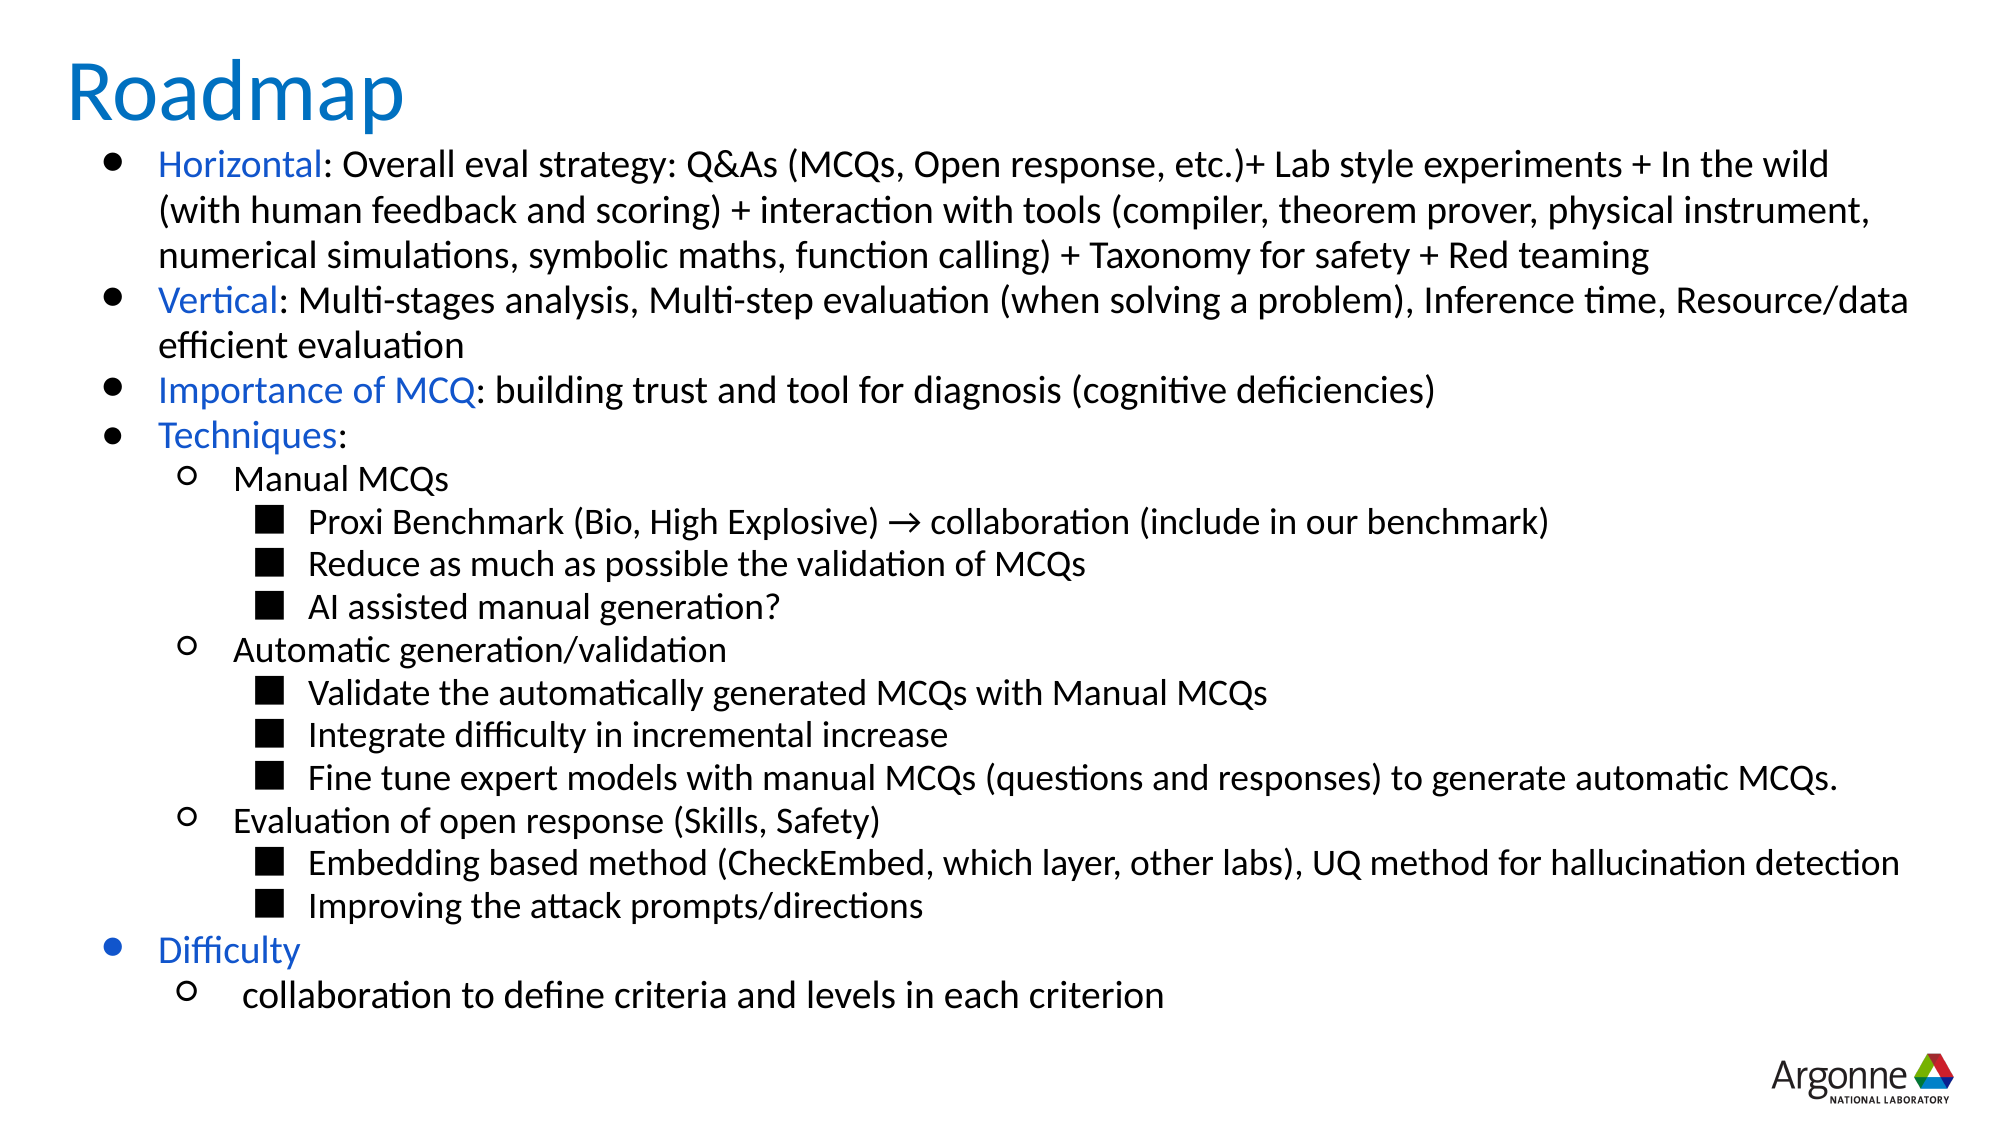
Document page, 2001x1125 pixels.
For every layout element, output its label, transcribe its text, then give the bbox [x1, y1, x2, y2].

title Roadmap [51, 29, 1915, 155]
list Horizontal: Overall eval strategy: Q&As (MCQs, Open response, etc.)+ Lab style experiments + In the wild (with human feedback and scoring) + interaction with tools (compiler, theorem prover, physical instrument, numerical simulations, symbolic maths, function calling) + Taxonomy for safety + Red teaming Vertical: Multi-stages analysis, Multi-step evaluation (when solving a problem), Inference time, Resource/data efficient evaluation Importance of MCQ: building trust and tool for diagnosis (cognitive deficiencies) Techniques: Manual MCQs Proxi Benchmark (Bio, High Explosive) → collaboration (include in our benchmark) Reduce as much as possible the validation of MCQs AI assisted manual generation? Automatic generation/validation Validate the automatically generated MCQs with Manual MCQs Integrate difficulty in incremental increase Fine tune expert models with manual MCQs (questions and responses) to generate automatic MCQs. Evaluation of open response (Skills, Safety) Embedding based method (CheckEmbed, which layer, other labs), UQ method for hallucination detection Improving the attack prompts/directions Difficulty collaboration to define criteria and levels in each criterion [68, 126, 1932, 1098]
picture [1760, 1042, 1965, 1115]
